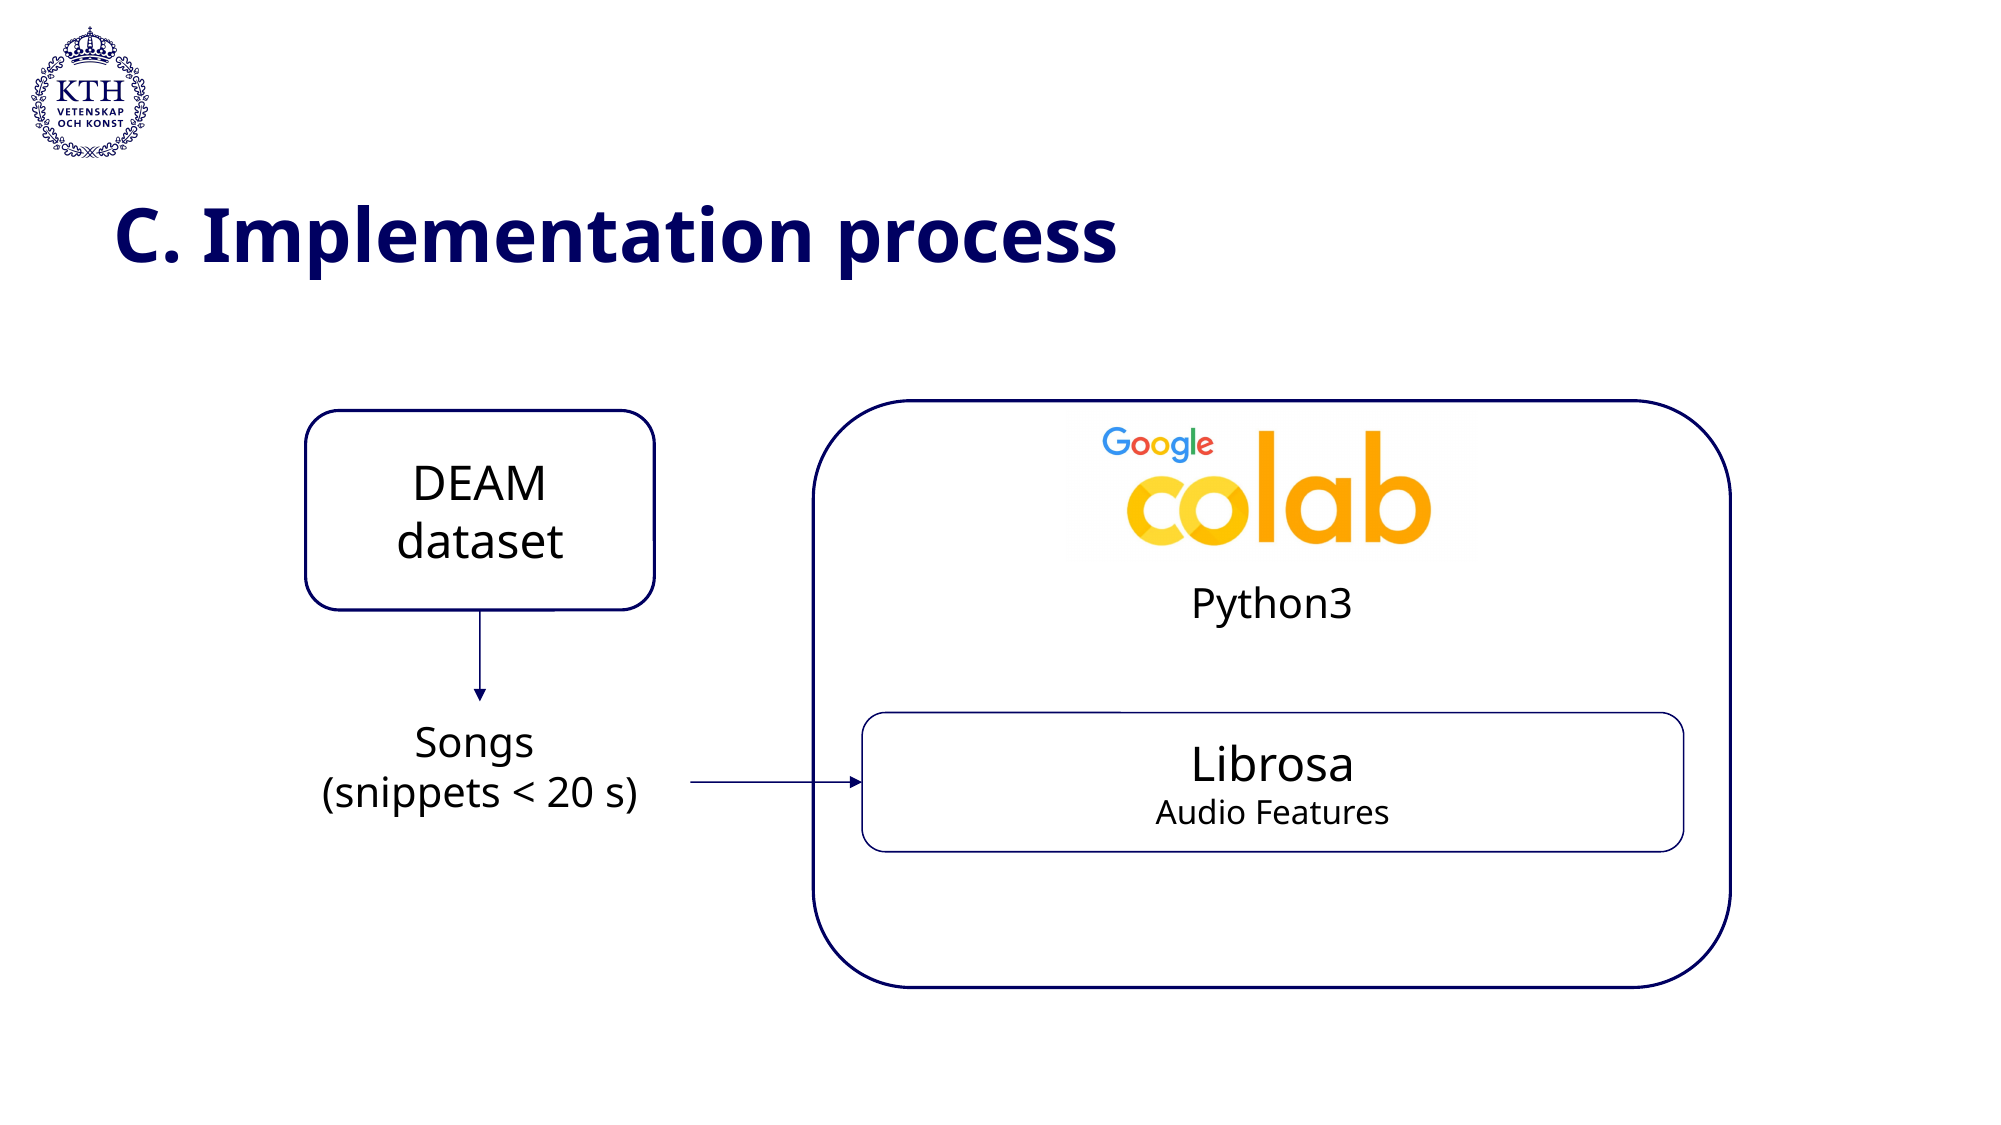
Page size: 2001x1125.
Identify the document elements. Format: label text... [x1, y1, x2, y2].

text_box [813, 655, 1731, 988]
text_box DEAM dataset [305, 410, 655, 610]
picture [1066, 410, 1478, 562]
text_box Python3 [813, 561, 1731, 655]
text_box Librosa Audio Features [862, 712, 1684, 852]
text_box Songs (snippets < 20 s) [269, 701, 691, 863]
title C. Implementation process [98, 179, 1902, 273]
picture [31, 26, 149, 158]
text_box [813, 400, 1731, 561]
